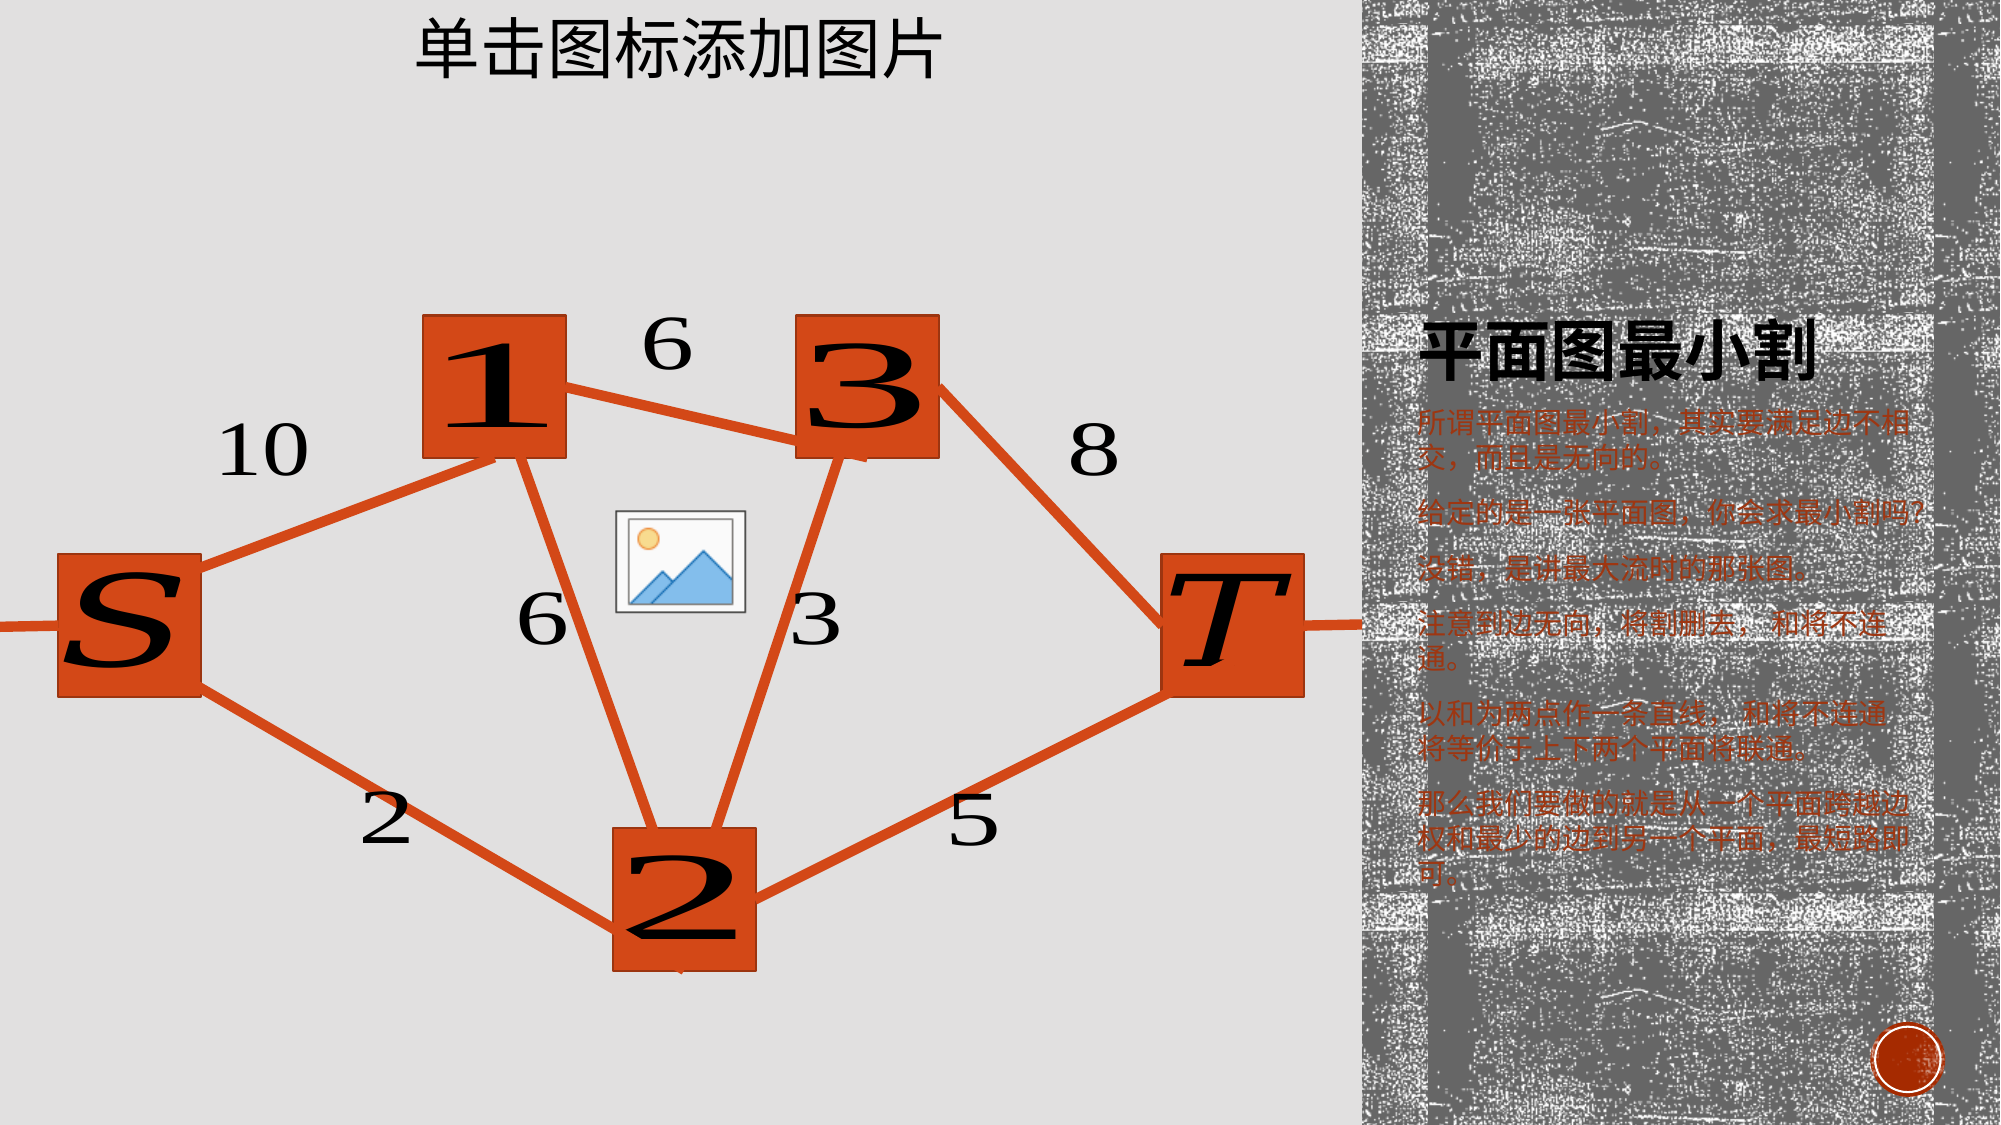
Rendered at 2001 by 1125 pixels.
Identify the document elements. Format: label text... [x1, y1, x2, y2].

title 平面图最小割 [1402, 112, 1928, 398]
picture [3, 3, 1360, 1123]
text_box [1868, 1018, 1947, 1097]
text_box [62, 305, 1300, 968]
list 我们知道，最大流问题正常情况下都是有向图。 如果题目给出的是无向图又要如何处理呢？ 这个都能想出来吧？ 我们把无向图中一条边改为有向图中两条边即可。 [1363, 0, 2000, 1125]
